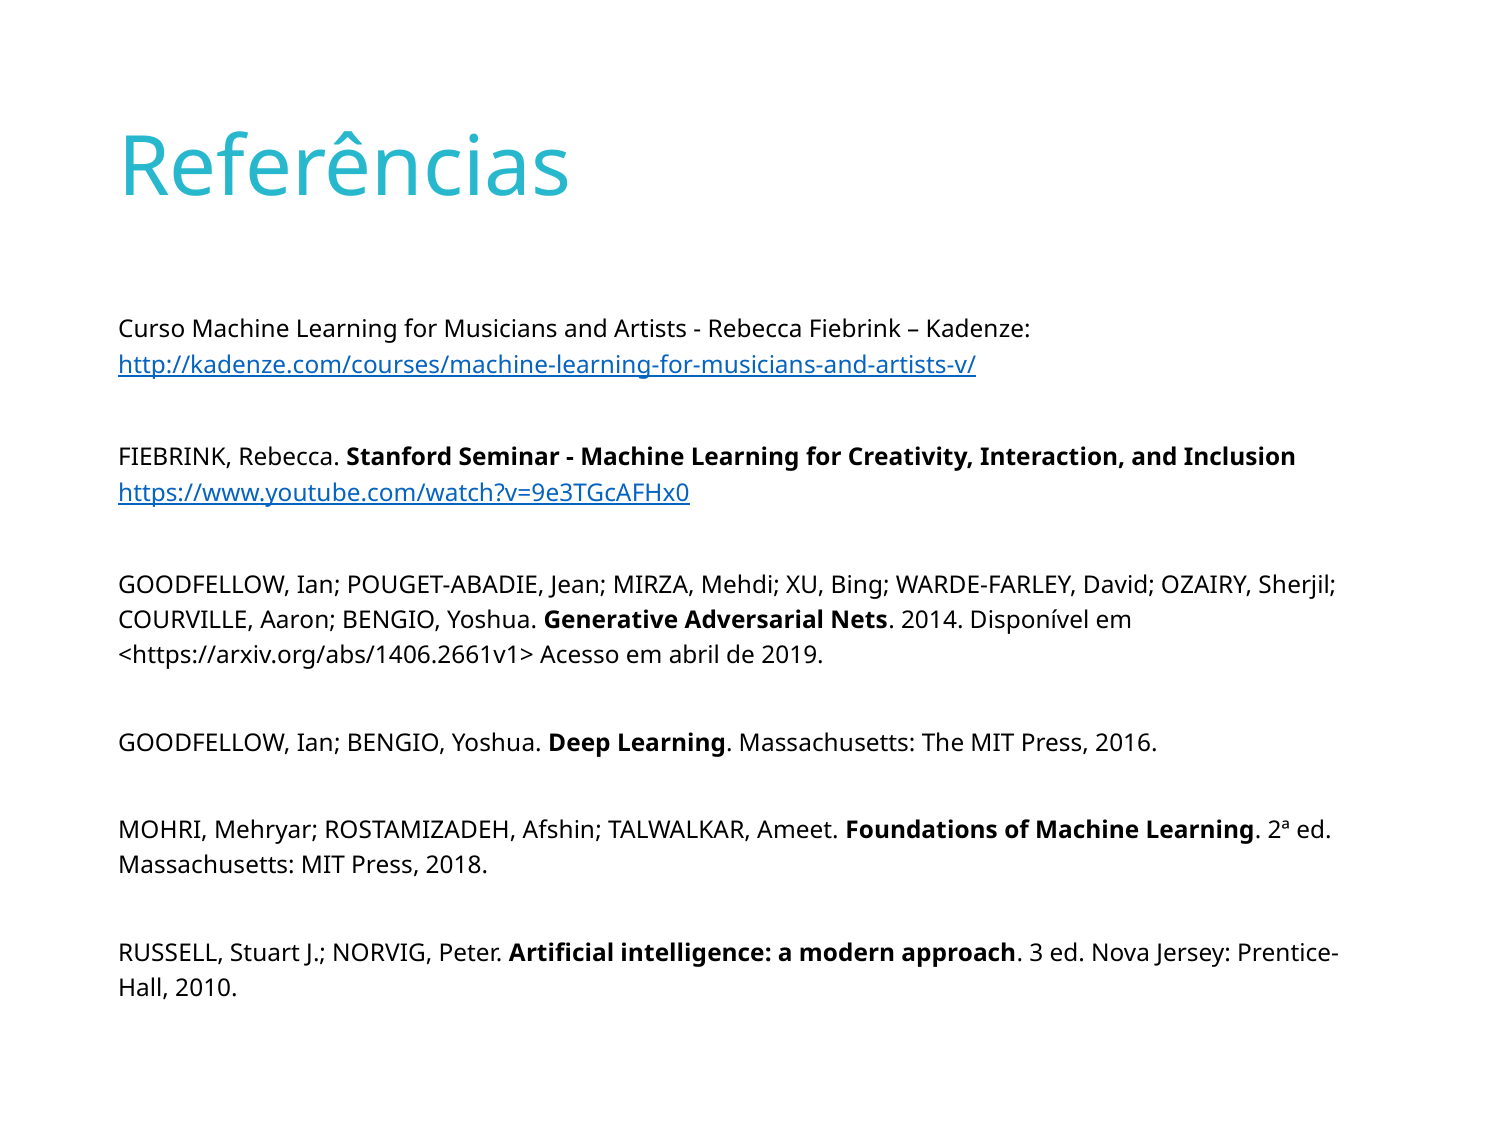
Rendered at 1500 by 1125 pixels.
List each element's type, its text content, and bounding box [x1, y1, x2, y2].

list Curso Machine Learning for Musicians and Artists - Rebecca Fiebrink – Kadenze: http://kadenze.com/courses/machine-learning-for-musicians-and-artists-v/ FIEBRINK, Rebecca. Stanford Seminar - Machine Learning for Creativity, Interaction, and Inclusion https://www.youtube.com/watch?v=9e3TGcAFHx0 GOODFELLOW, Ian; POUGET-ABADIE, Jean; MIRZA, Mehdi; XU, Bing; WARDE-FARLEY, David; OZAIRY, Sherjil; COURVILLE, Aaron; BENGIO, Yoshua. Generative Adversarial Nets. 2014. Disponível em <https://arxiv.org/abs/1406.2661v1> Acesso em abril de 2019. GOODFELLOW, Ian; BENGIO, Yoshua. Deep Learning. Massachusetts: The MIT Press, 2016. MOHRI, Mehryar; ROSTAMIZADEH, Afshin; TALWALKAR, Ameet. Foundations of Machine Learning. 2ª ed. Massachusetts: MIT Press, 2018. RUSSELL, Stuart J.; NORVIG, Peter. Artificial intelligence: a modern approach. 3 ed. Nova Jersey: Prentice-Hall, 2010. [103, 299, 1397, 1014]
title Referências [103, 59, 1397, 278]
